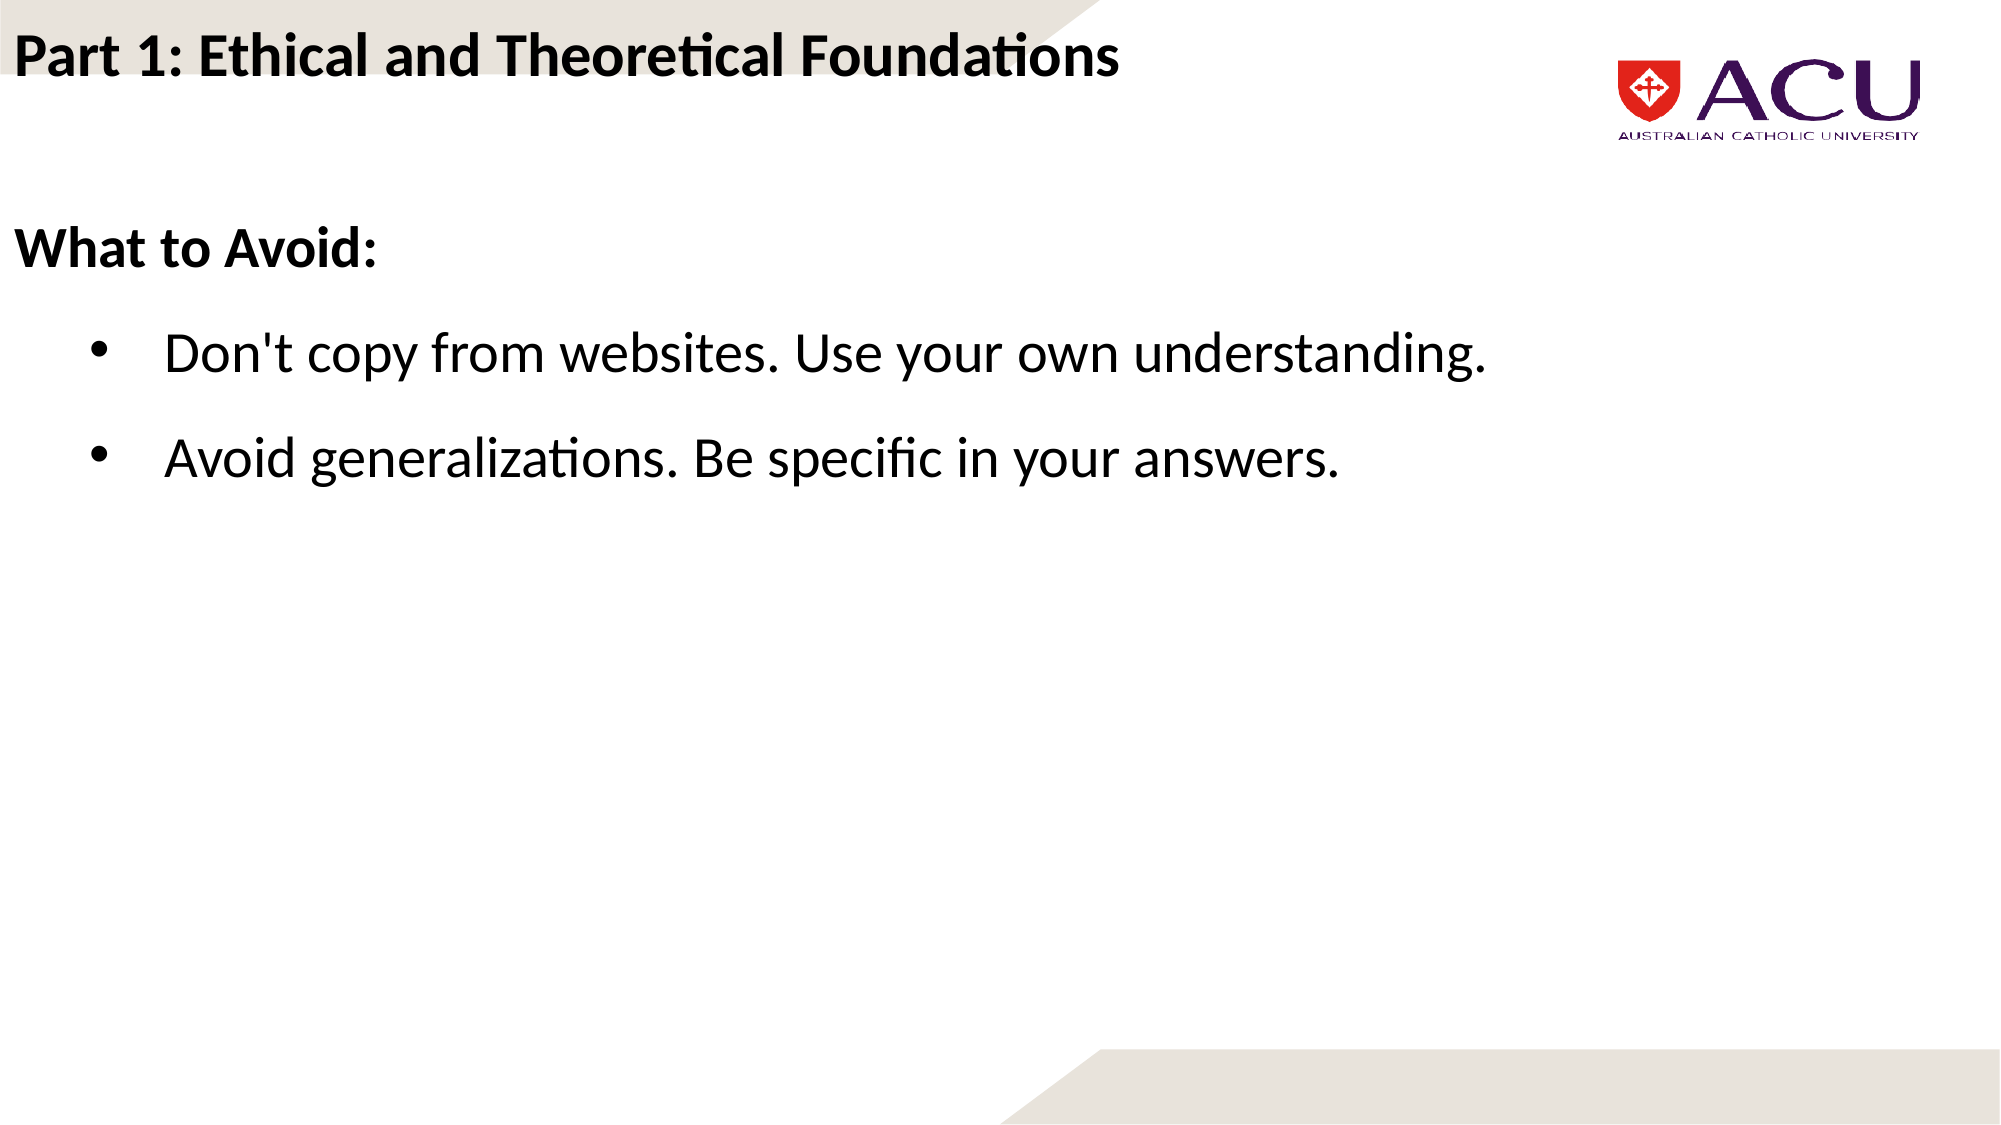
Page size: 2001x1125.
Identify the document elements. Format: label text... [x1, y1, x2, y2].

picture [1618, 97, 1920, 140]
text_box Part 1: Ethical and Theoretical Foundations [0, 0, 2000, 97]
text_box What to Avoid: Don't copy from websites. Use your own understanding. Avoid generalizations. Be specific in your answers. [0, 166, 2000, 497]
